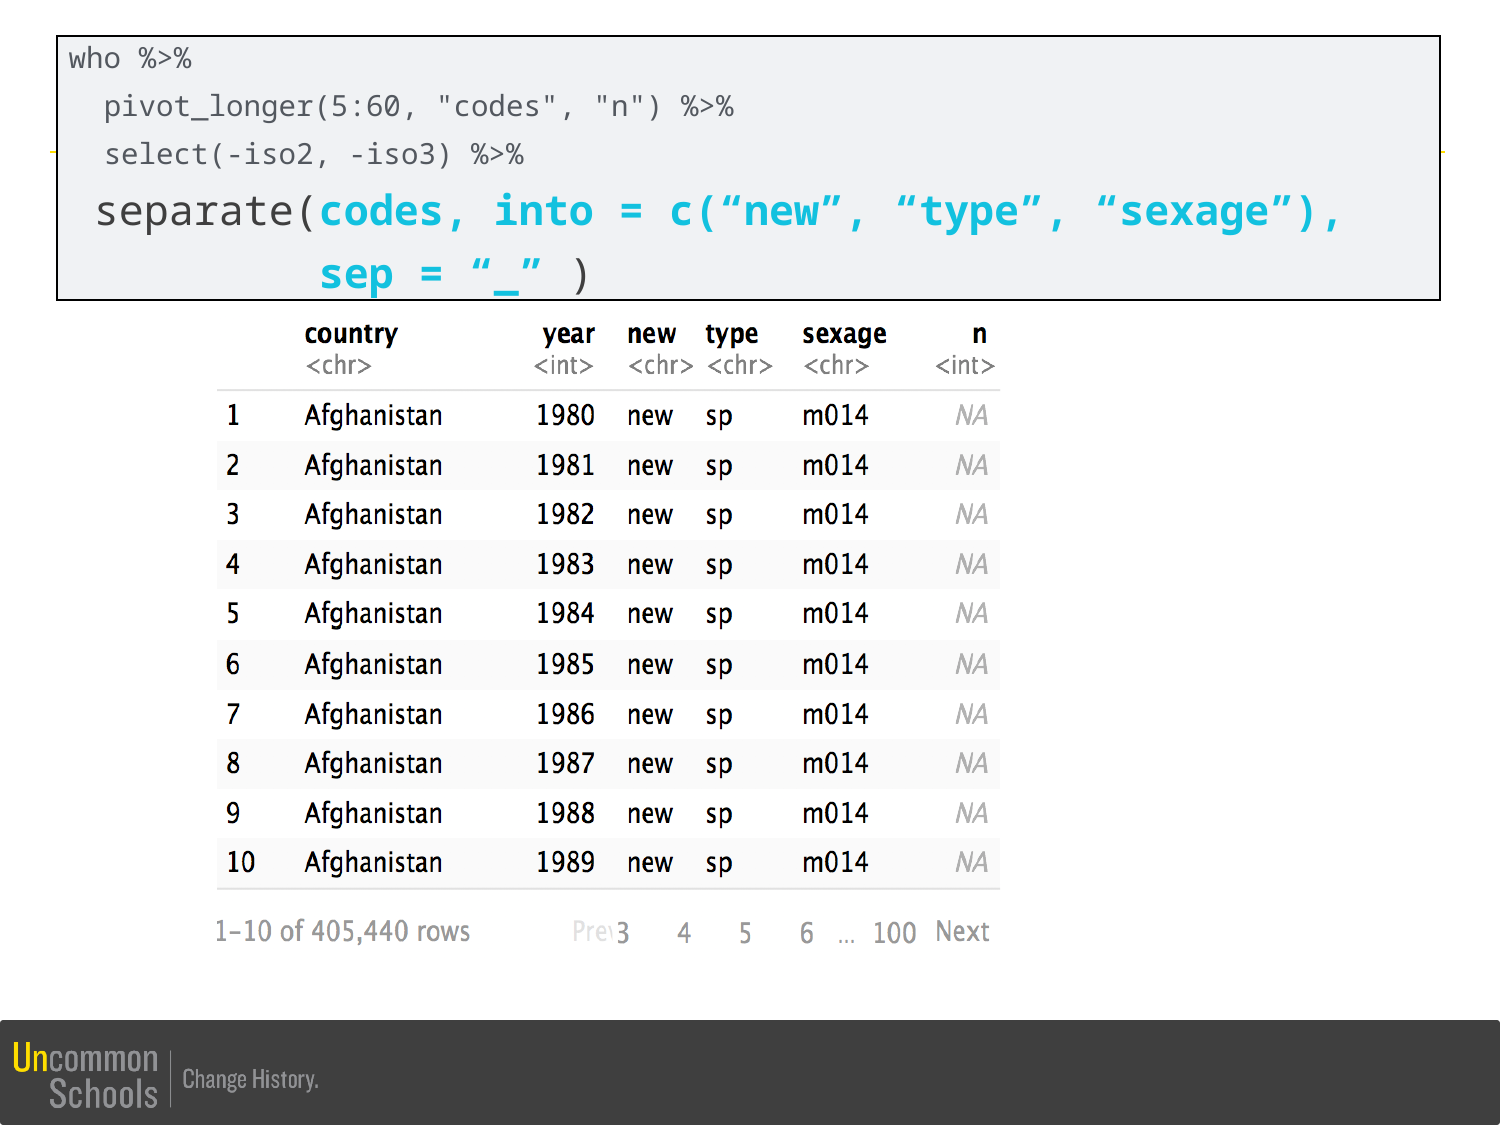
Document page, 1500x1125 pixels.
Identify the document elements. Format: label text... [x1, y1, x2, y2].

picture [6, 1037, 325, 1113]
text_box [57, 36, 65, 300]
picture [216, 312, 1002, 988]
text_box who %>% pivot_longer(5:60, "codes", "n") %>% select(-iso2, -iso3) %>% separate(codes, into = c(“new”, “type”, “sexage”), sep = “_” ) [65, 35, 1440, 300]
